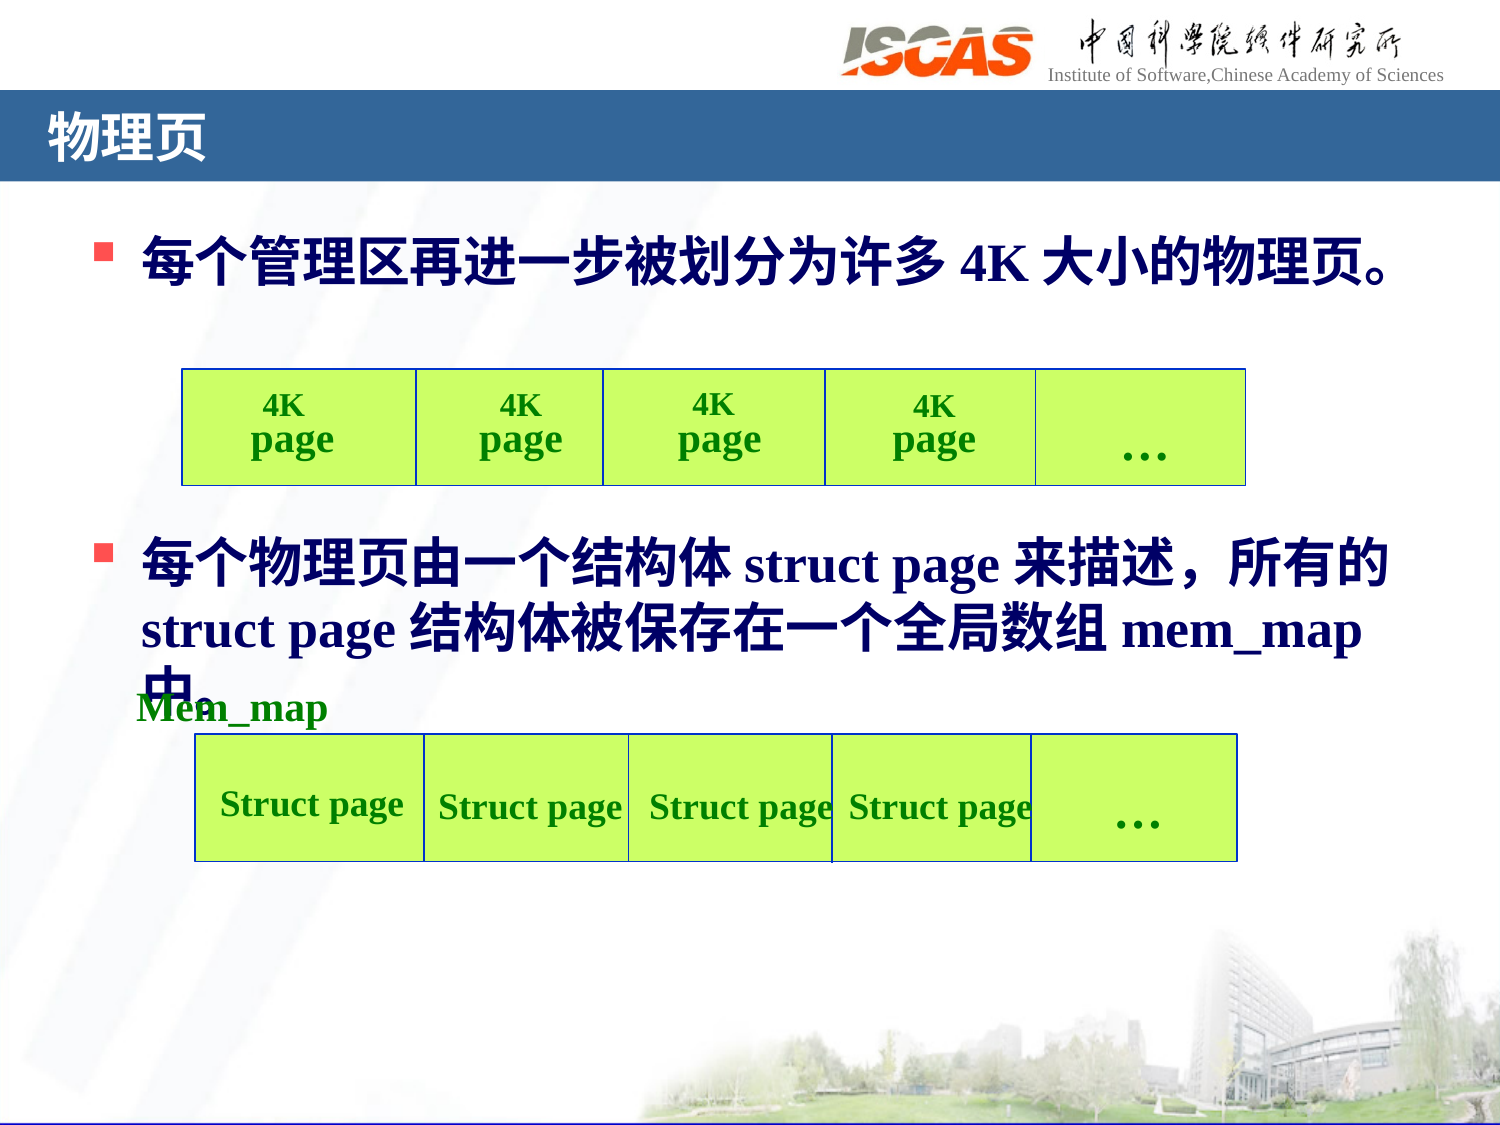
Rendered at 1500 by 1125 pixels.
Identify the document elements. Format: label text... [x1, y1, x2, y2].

picture [1077, 15, 1402, 71]
title 物理页 [0, 89, 1500, 182]
list 每个管理区再进一步被划分为许多4K大小的物理页。 每个物理页由一个结构体struct page来描述，所有的struct page结构体被保存在一个全局数组mem_map中。 [73, 219, 1427, 681]
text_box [118, 671, 1242, 863]
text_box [181, 368, 1251, 486]
picture [837, 18, 1045, 87]
picture [0, 182, 1500, 1125]
